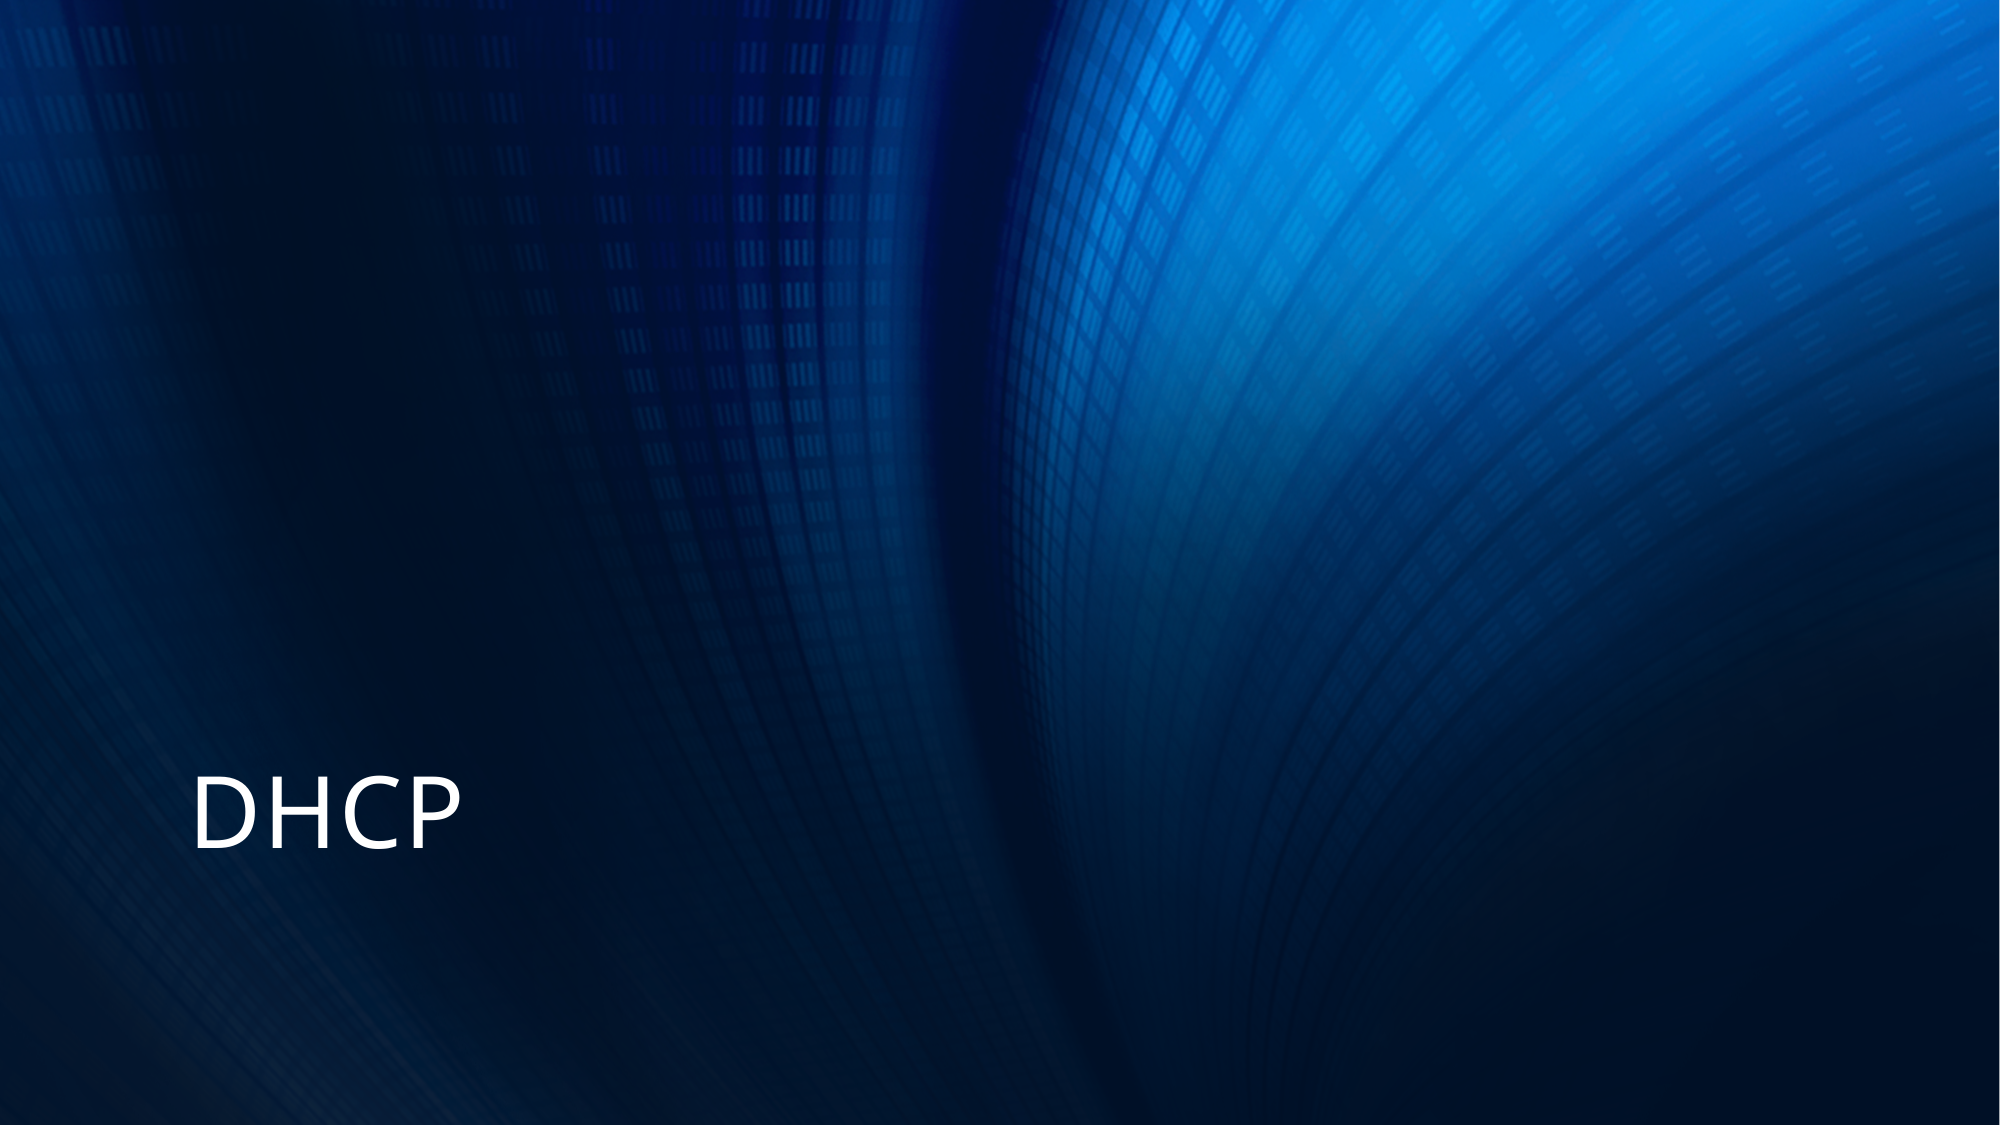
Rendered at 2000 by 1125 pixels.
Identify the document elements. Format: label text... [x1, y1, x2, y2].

picture [0, 0, 2000, 1125]
title DHCP [173, 412, 1600, 875]
